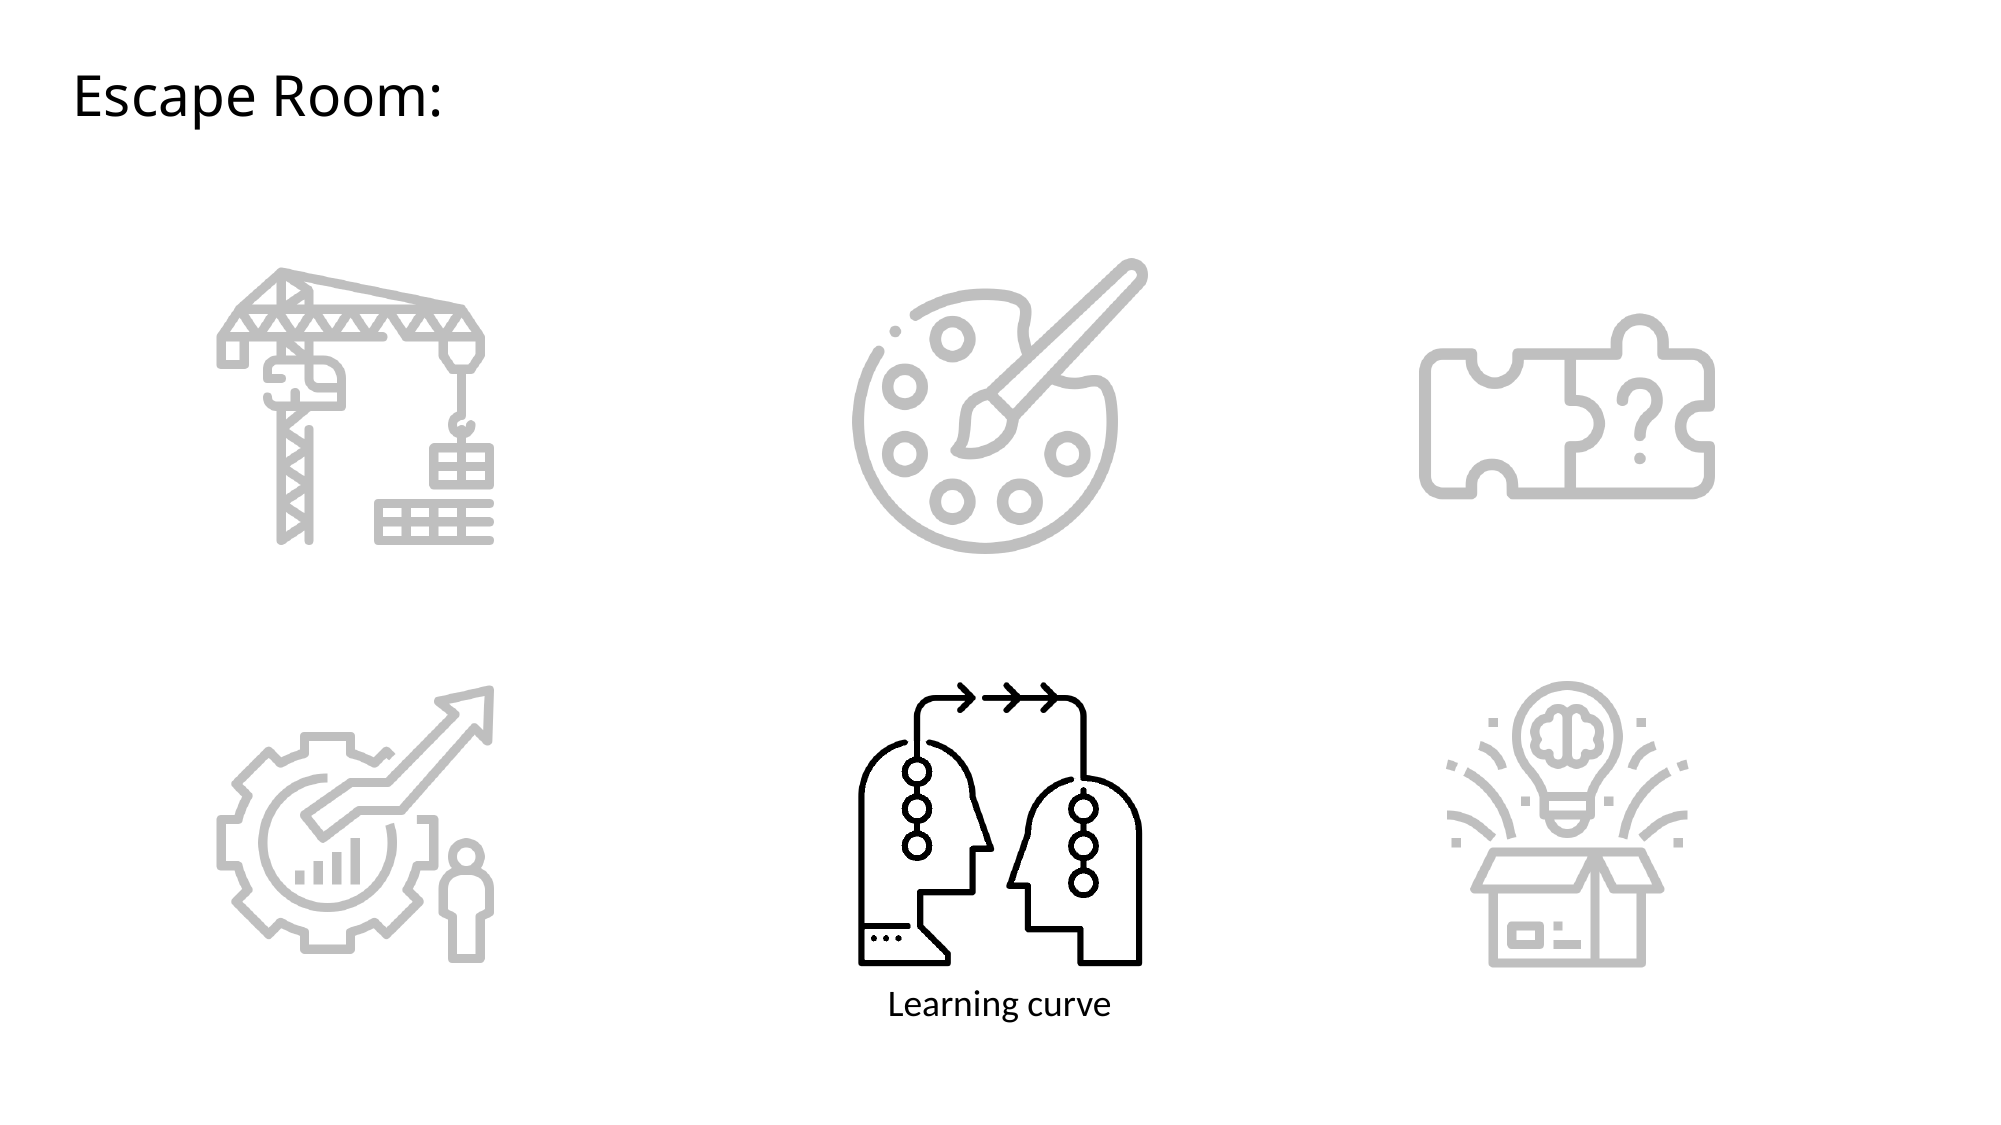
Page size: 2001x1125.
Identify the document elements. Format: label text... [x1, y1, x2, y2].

text_box Learning curve [780, 971, 1220, 1032]
picture [1418, 258, 1715, 554]
title Escape Room: [57, 57, 461, 137]
text_box [71, 630, 668, 1034]
picture [1418, 676, 1715, 972]
picture [207, 258, 503, 554]
picture [852, 676, 1148, 972]
text_box [1197, 611, 1794, 1014]
picture [852, 258, 1148, 554]
text_box [105, 223, 1794, 586]
picture [207, 676, 503, 972]
